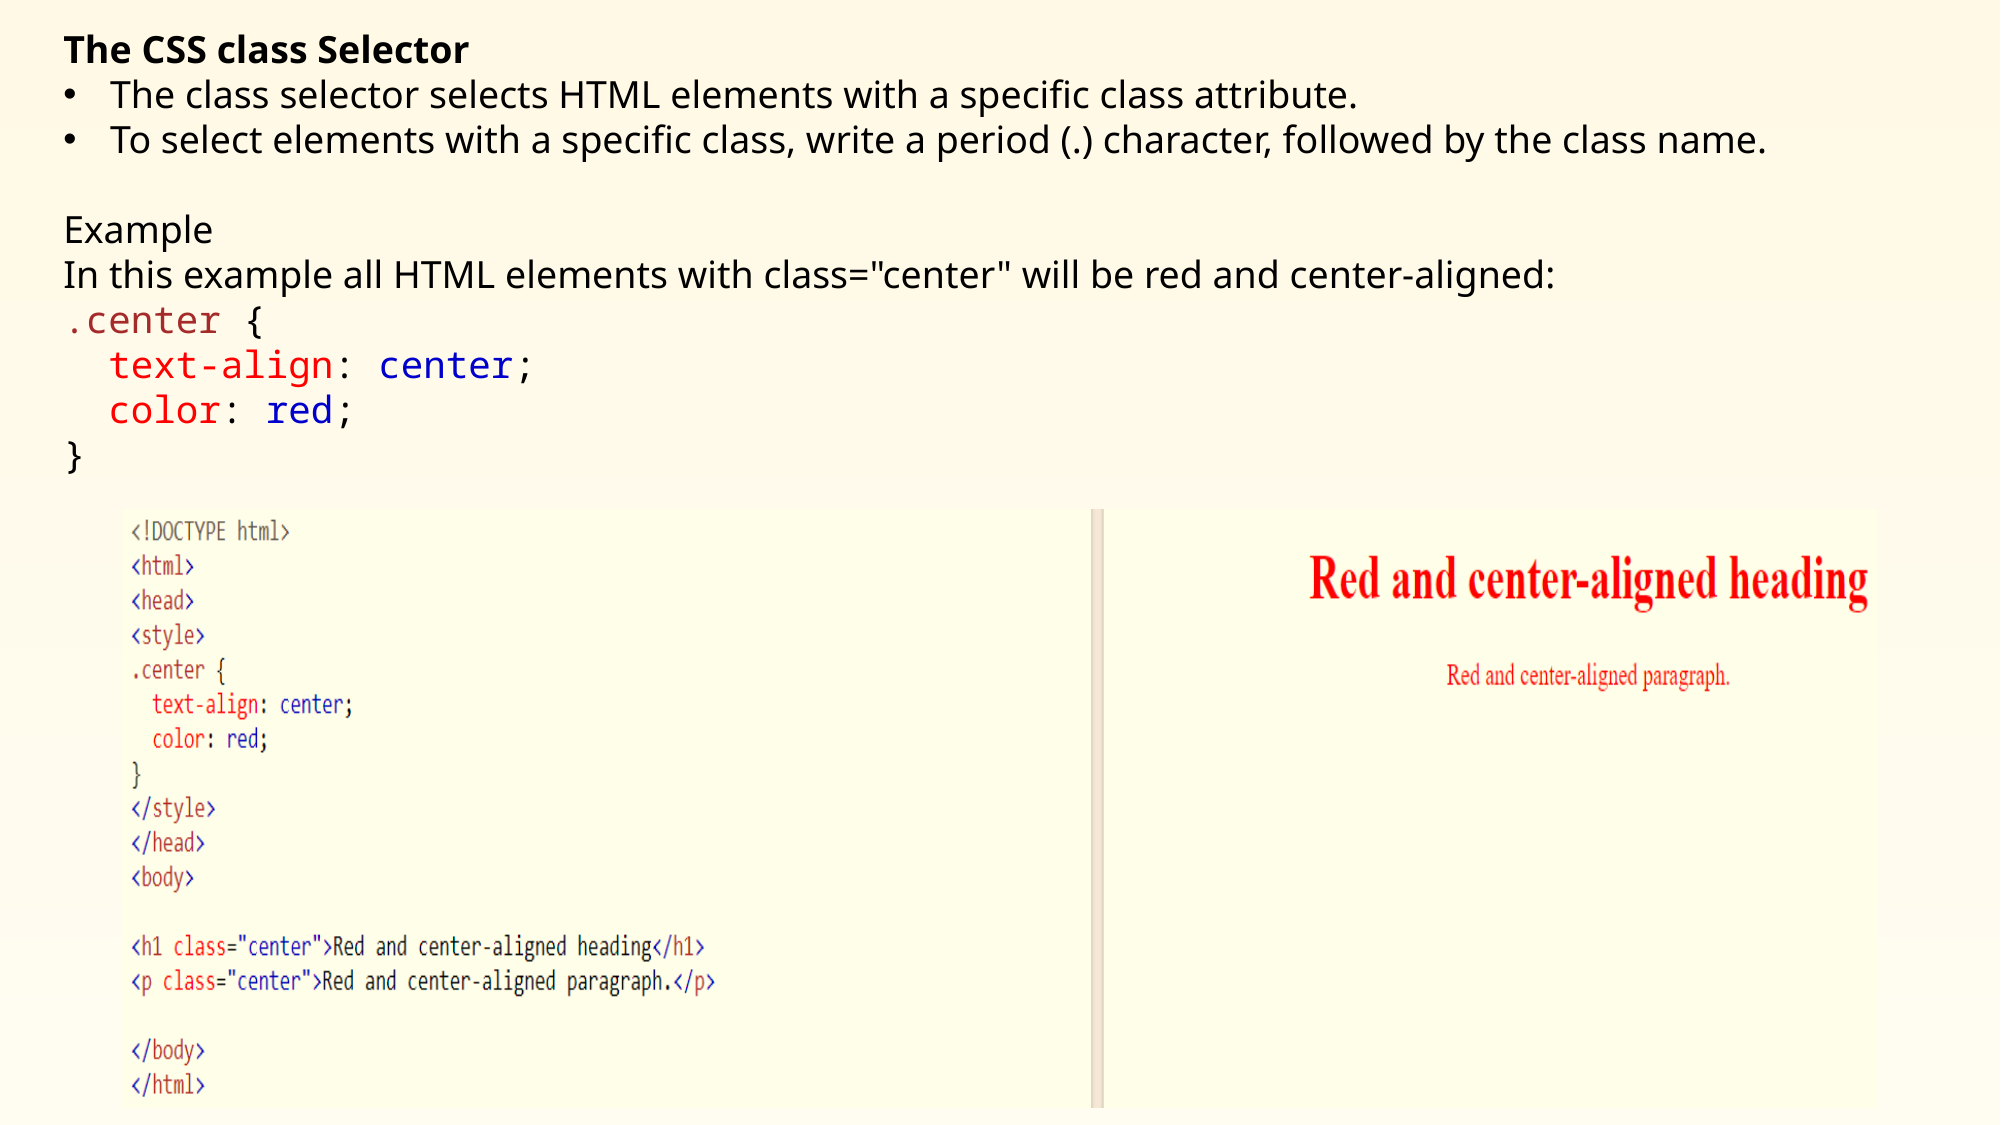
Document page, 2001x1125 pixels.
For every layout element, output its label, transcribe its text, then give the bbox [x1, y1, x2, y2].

picture [122, 509, 1878, 1108]
text_box The CSS class Selector The class selector selects HTML elements with a specific class attribute. To select elements with a specific class, write a period (.) character, followed by the class name. Example In this example all HTML elements with class="center" will be red and center-aligned: .center { text-align: center; color: red; } [48, 19, 1970, 484]
